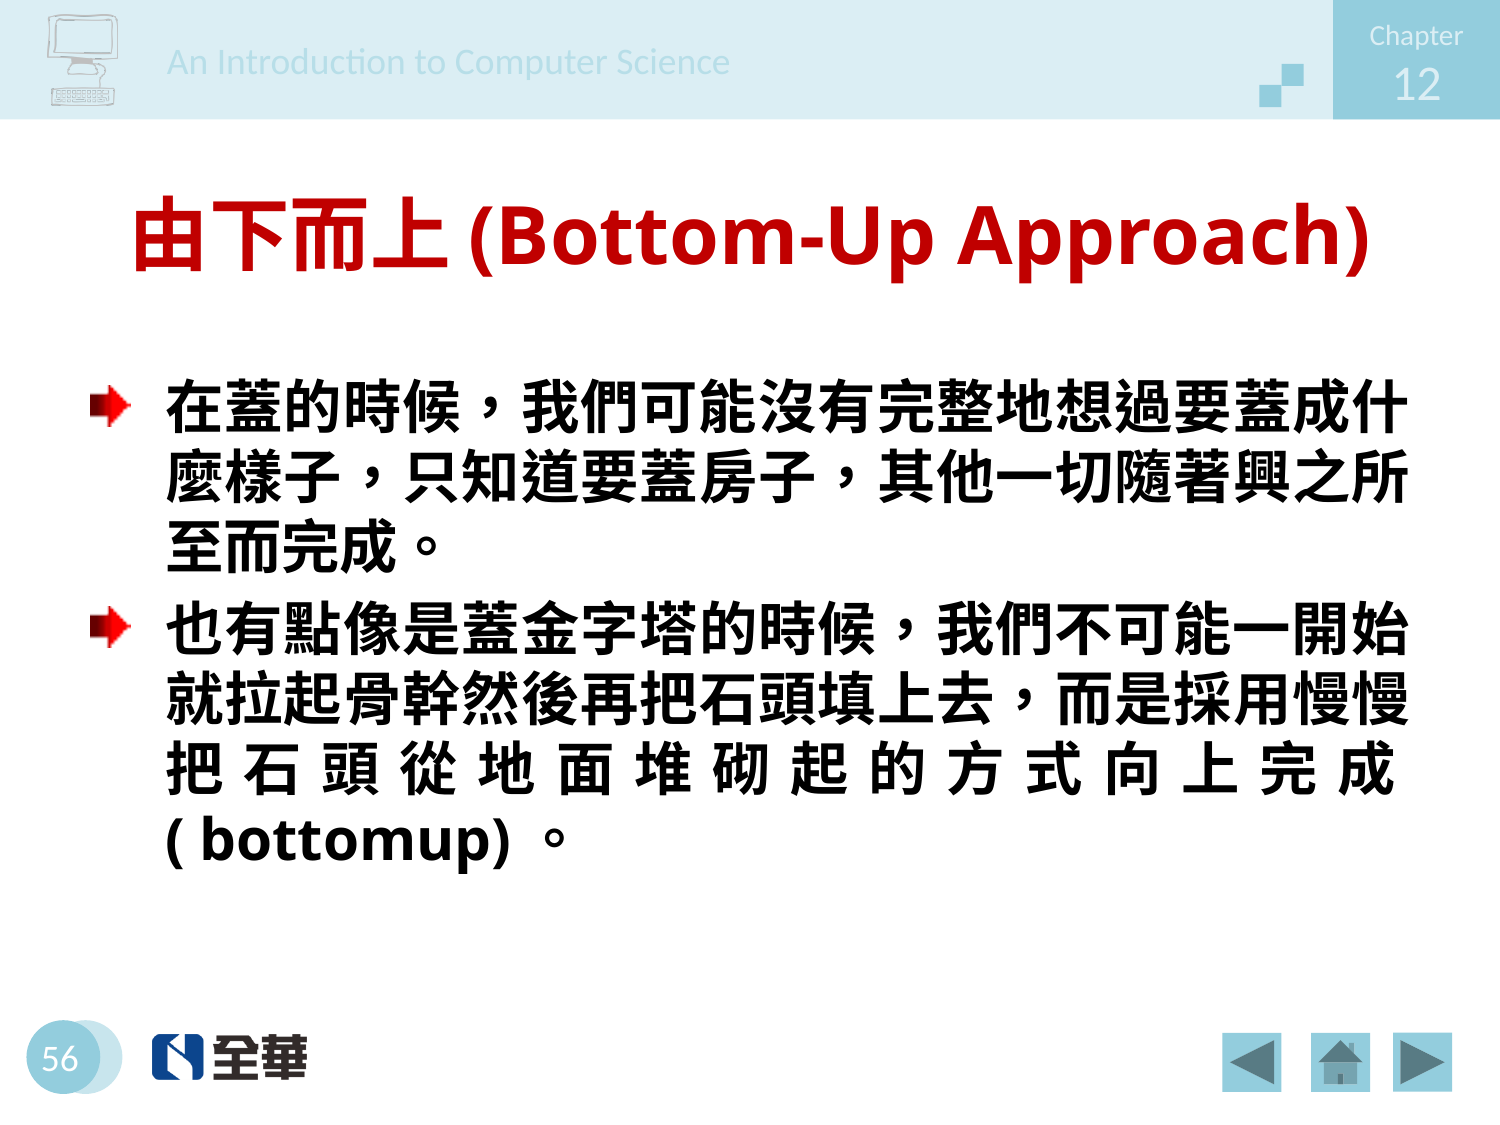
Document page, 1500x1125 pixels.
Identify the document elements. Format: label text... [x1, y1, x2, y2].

picture [152, 1034, 307, 1080]
title 由下而上(Bottom-Up Approach) [75, 138, 1425, 327]
picture [90, 385, 131, 427]
picture [90, 606, 131, 648]
picture [47, 14, 118, 106]
list 在蓋的時候，我們可能沒有完整地想過要蓋成什麼樣子，只知道要蓋房子，其他一切隨著興之所至而完成。 也有點像是蓋金字塔的時候，我們不可能一開始就拉起骨幹然後再把石頭填上去，而是採用慢慢把石頭從地面堆砌起的方式向上完成( bottomup)。 [75, 363, 1425, 1005]
